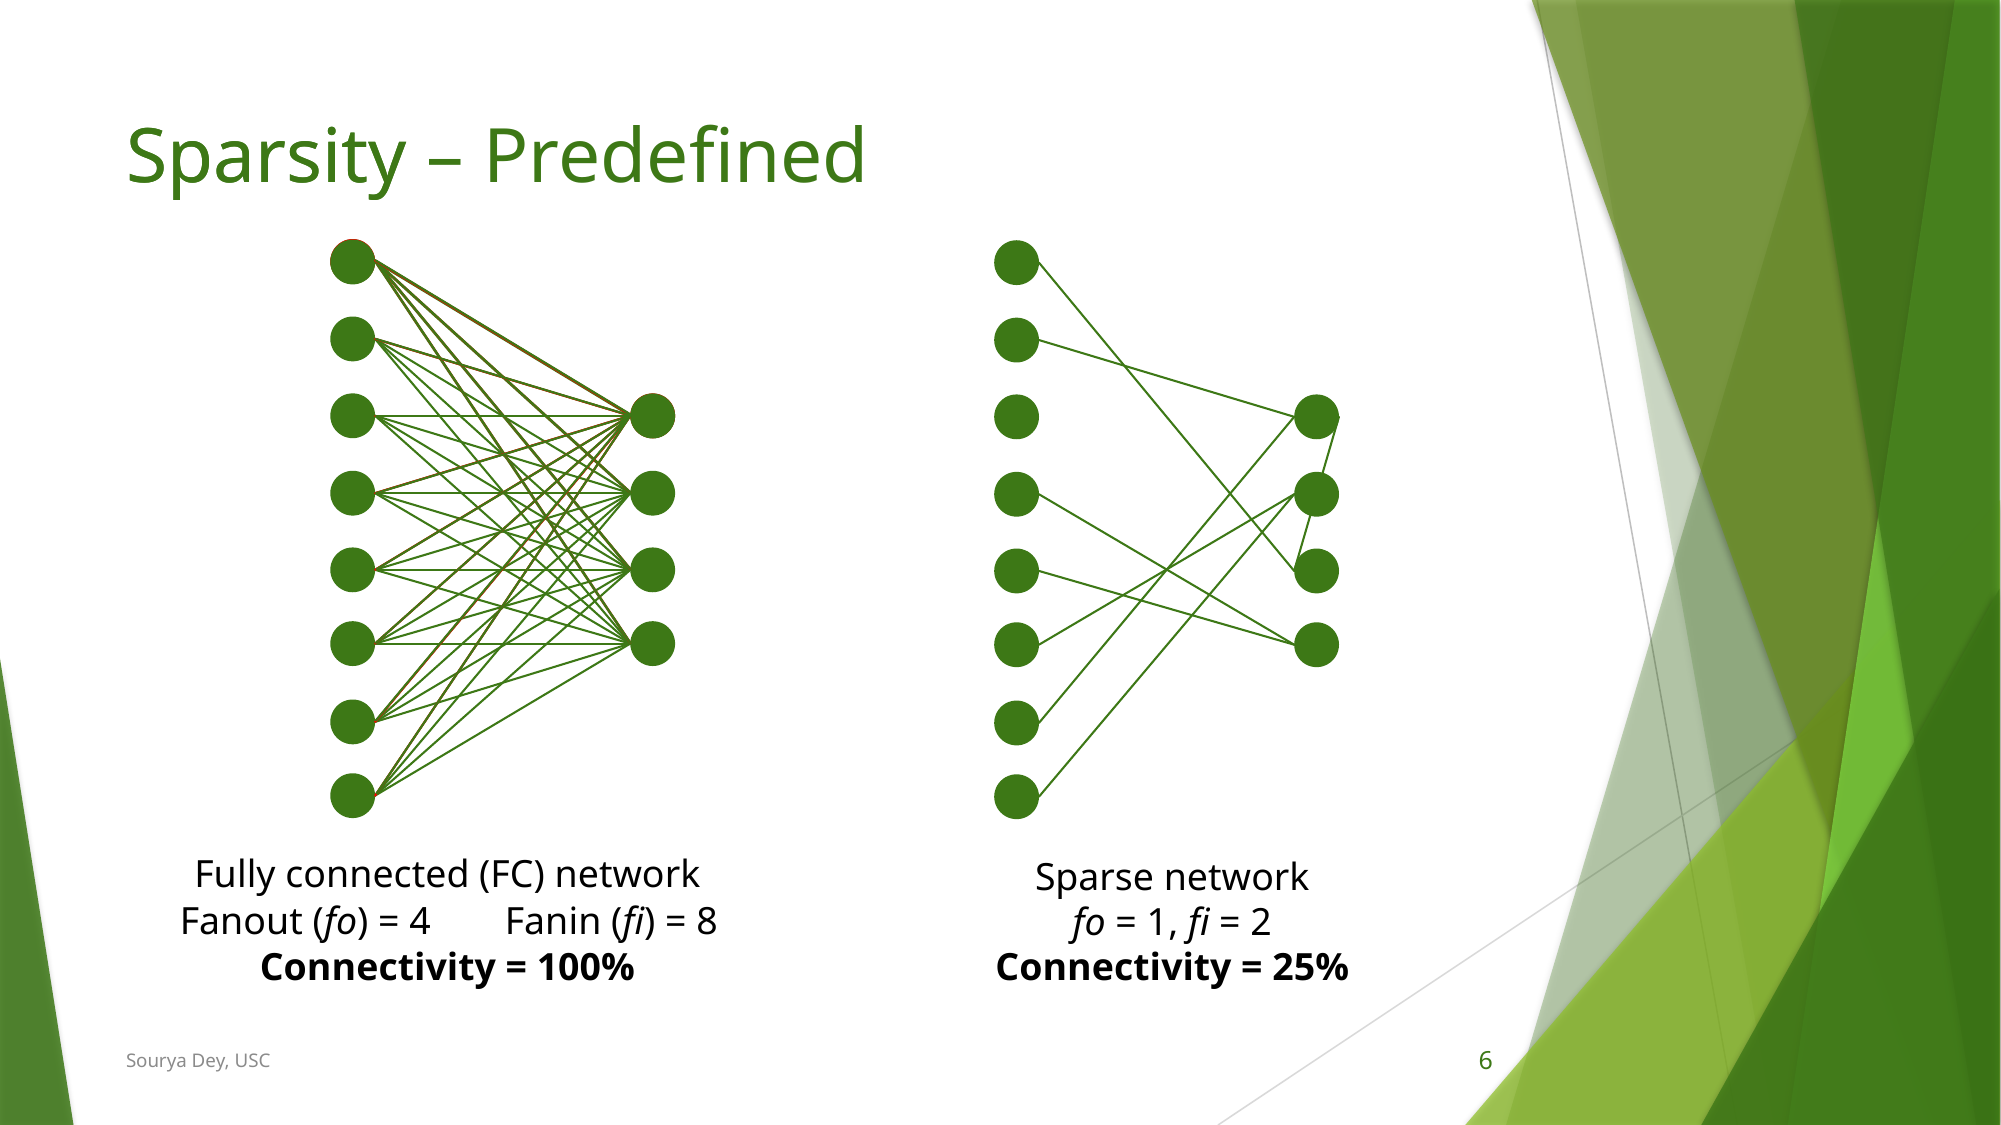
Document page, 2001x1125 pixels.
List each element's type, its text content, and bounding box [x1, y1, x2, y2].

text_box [376, 422, 633, 794]
title Sparsity [111, 99, 1522, 317]
text_box Connectivity = 100% [245, 935, 651, 996]
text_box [375, 259, 632, 416]
slide_number 6 [1395, 1031, 1508, 1092]
footer Sourya Dey, USC [111, 1031, 1145, 1092]
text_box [993, 239, 1340, 820]
text_box Fully connected (FC) network [179, 842, 716, 902]
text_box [329, 238, 676, 819]
text_box Sparse network fo = 1, fi = 2 Connectivity = 25% [980, 845, 1365, 995]
text_box Fanout (fo) = 4 [165, 889, 446, 950]
text_box Fanin (fi) = 8 [489, 889, 733, 950]
